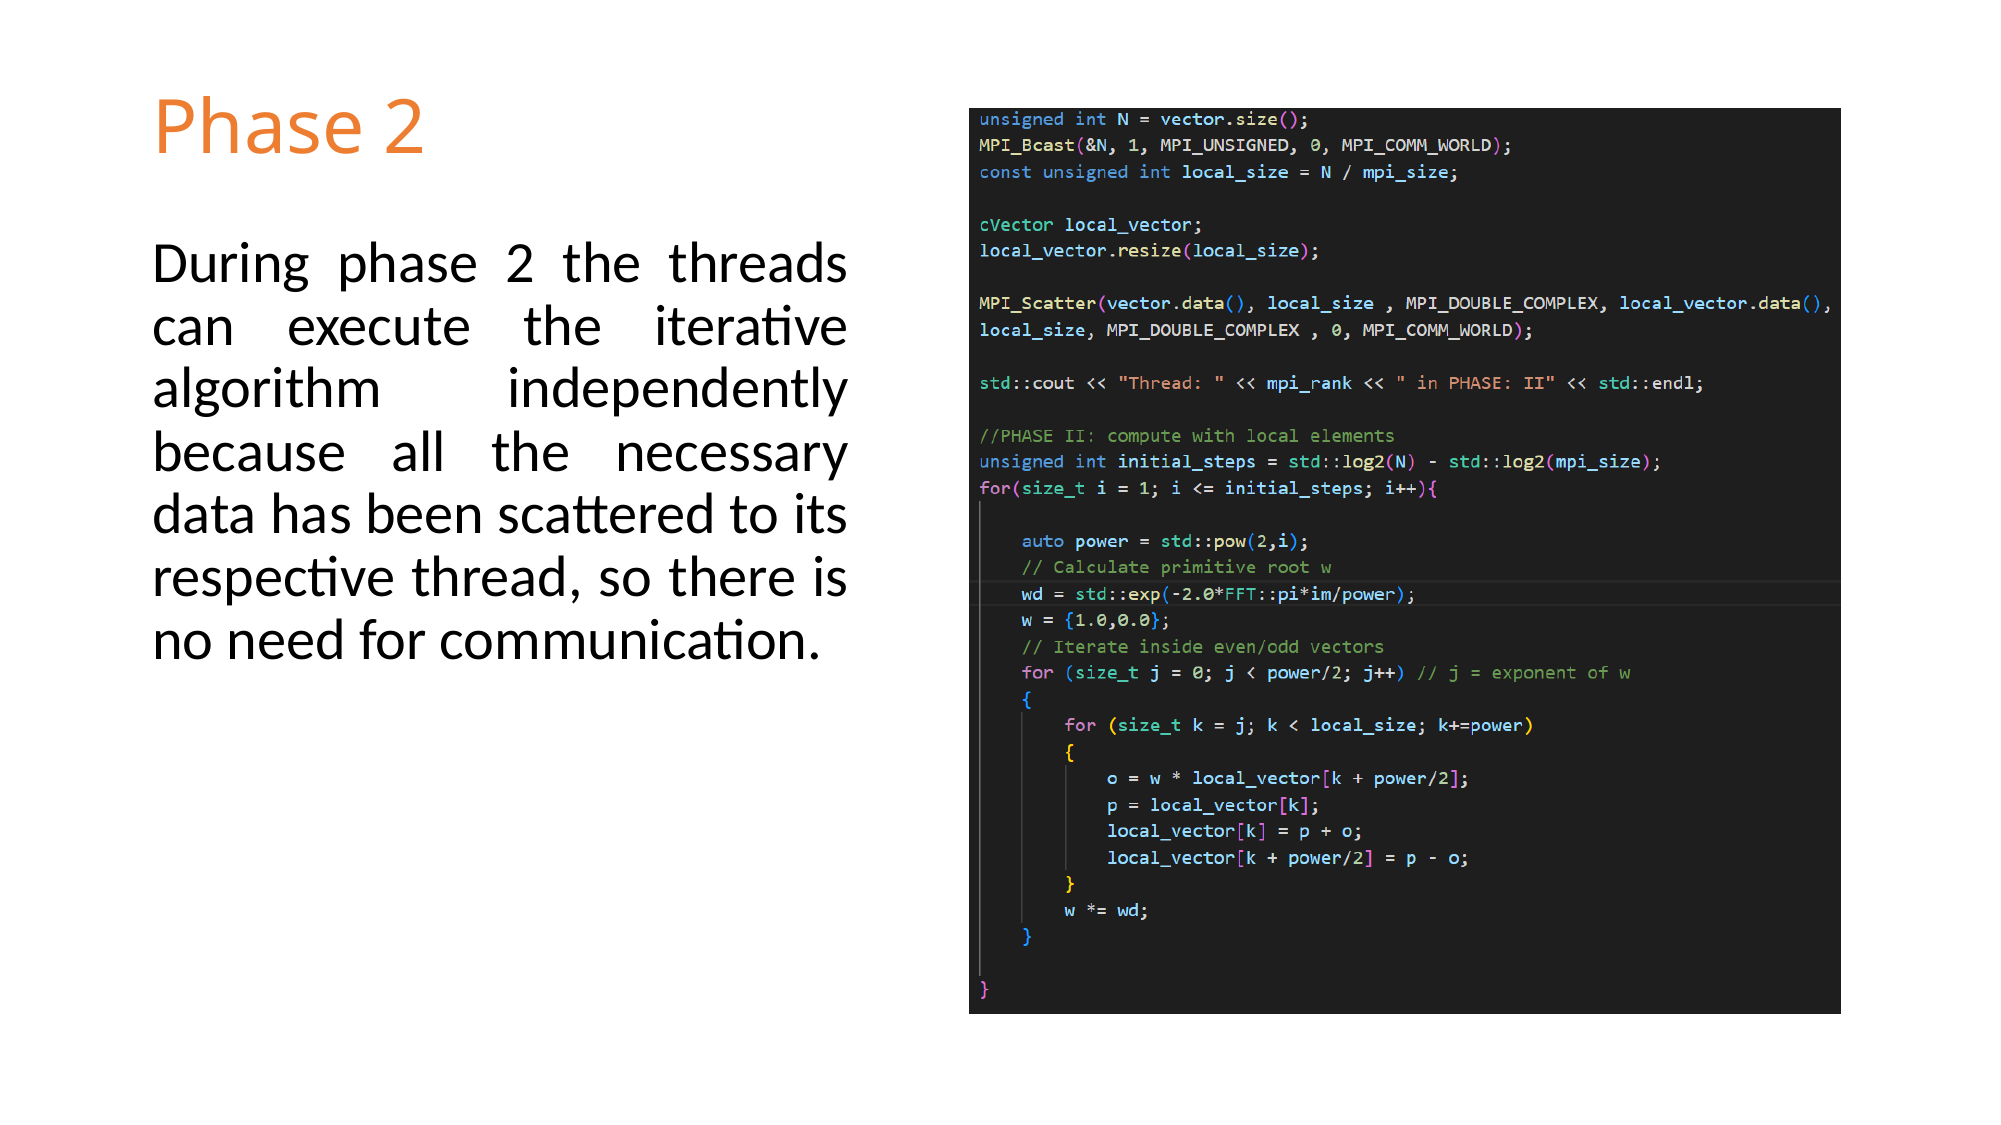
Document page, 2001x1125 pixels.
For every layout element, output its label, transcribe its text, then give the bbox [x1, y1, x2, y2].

list During phase 2 the threads can execute the iterative algorithm independently because all the necessary data has been scattered to its respective thread, so there is no need for communication. [137, 224, 865, 1014]
picture [969, 108, 1841, 1014]
title Phase 2 [137, 59, 1863, 199]
